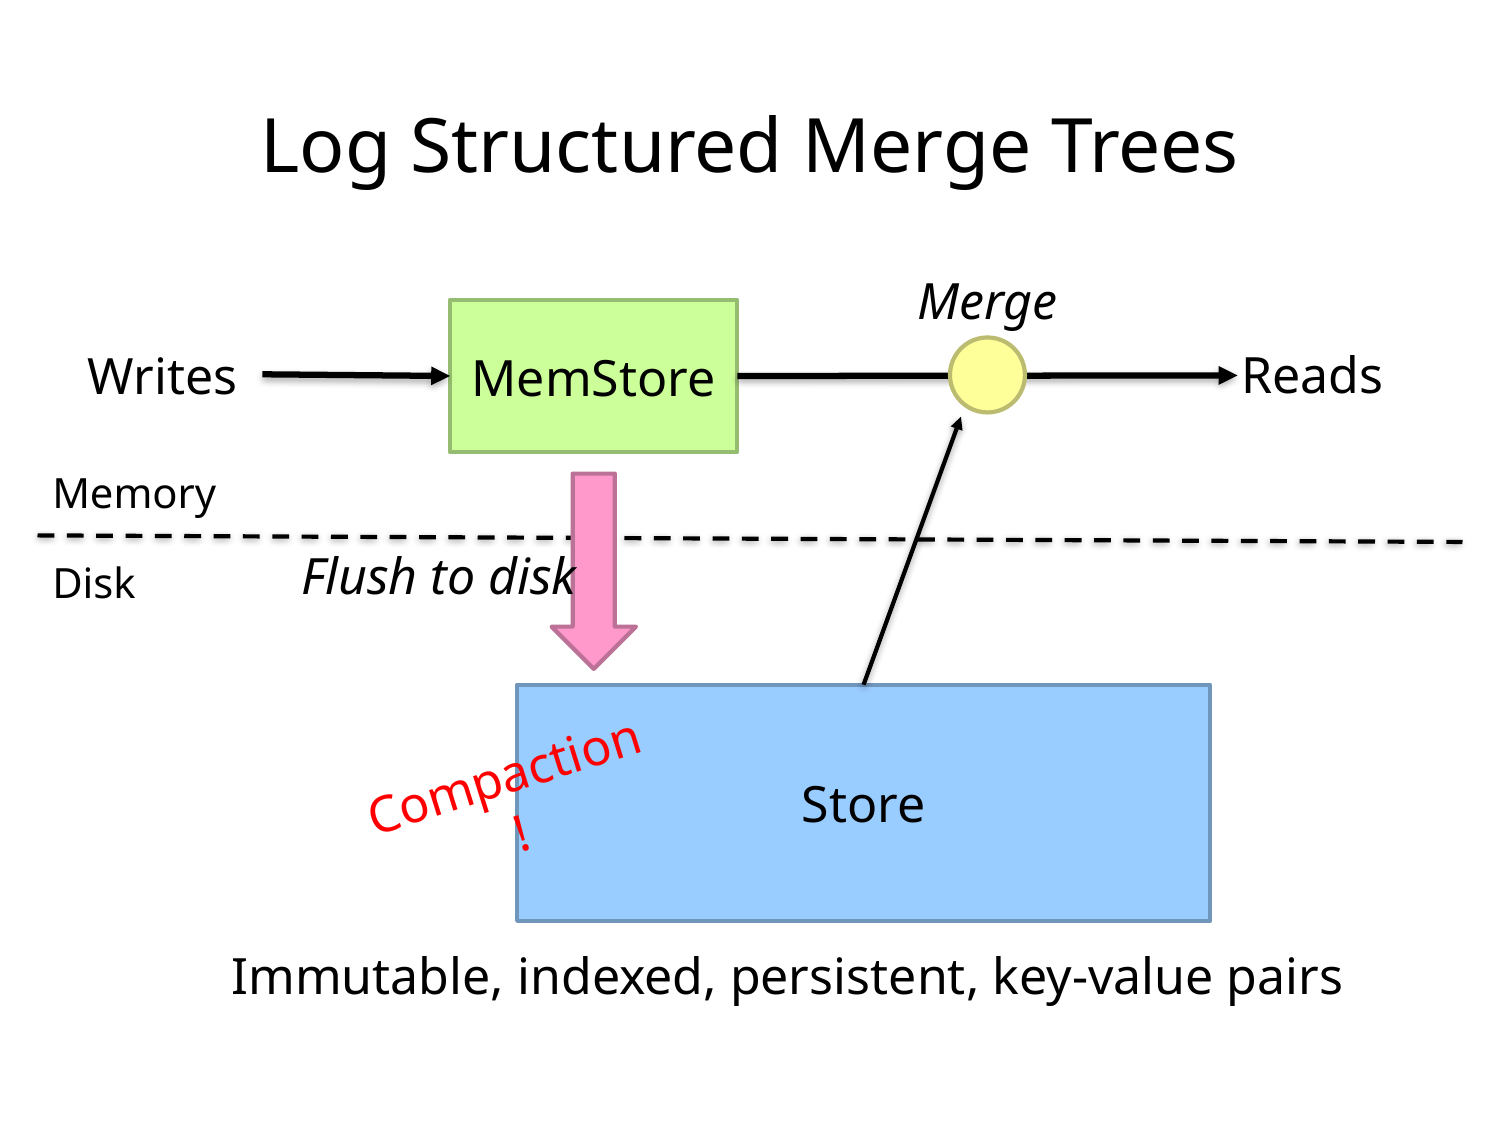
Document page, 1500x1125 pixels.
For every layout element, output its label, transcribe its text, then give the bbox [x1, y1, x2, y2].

text_box [570, 471, 617, 533]
text_box Compaction! [337, 690, 688, 917]
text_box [37, 535, 858, 543]
text_box Memory [37, 459, 253, 525]
text_box [949, 385, 1026, 415]
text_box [966, 535, 1463, 543]
text_box MemStore [448, 298, 739, 454]
text_box Disk [37, 550, 253, 615]
text_box [549, 551, 638, 671]
text_box Log Structured Merge Trees [0, 90, 1500, 203]
text_box Merge [887, 261, 1088, 337]
text_box Store [515, 683, 1212, 923]
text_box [863, 416, 962, 685]
text_box Writes [62, 336, 263, 412]
text_box Reads [1212, 336, 1413, 412]
text_box Flush to disk [277, 551, 600, 612]
text_box [947, 337, 1027, 373]
text_box Immutable, indexed, persistent, key-value pairs [99, 936, 1475, 1012]
